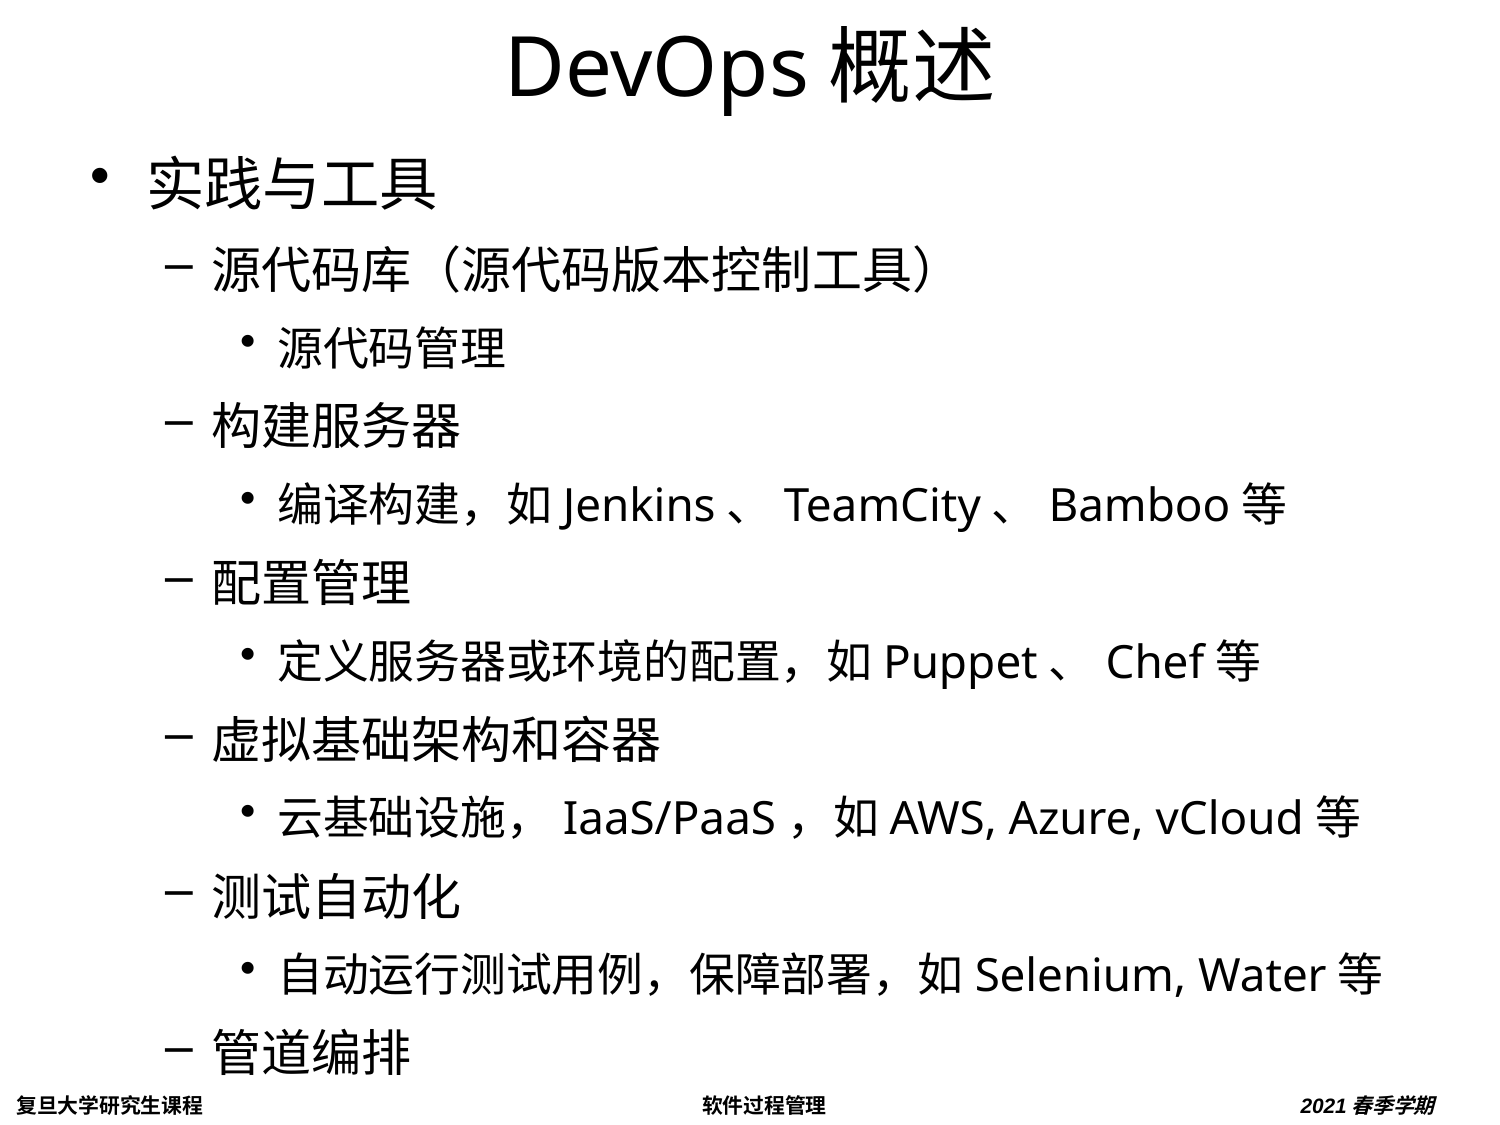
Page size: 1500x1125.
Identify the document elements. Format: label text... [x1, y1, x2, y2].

title DevOps概述 [75, 5, 1425, 121]
list 实践与工具 源代码库（源代码版本控制工具） 源代码管理 构建服务器 编译构建，如Jenkins、TeamCity、Bamboo等 配置管理 定义服务器或环境的配置，如Puppet、Chef等 虚拟基础架构和容器 云基础设施，IaaS/PaaS，如AWS, Azure, vCloud等 测试自动化 自动运行测试用例，保障部署，如Selenium, Water等 管道编排 [75, 140, 1425, 1059]
